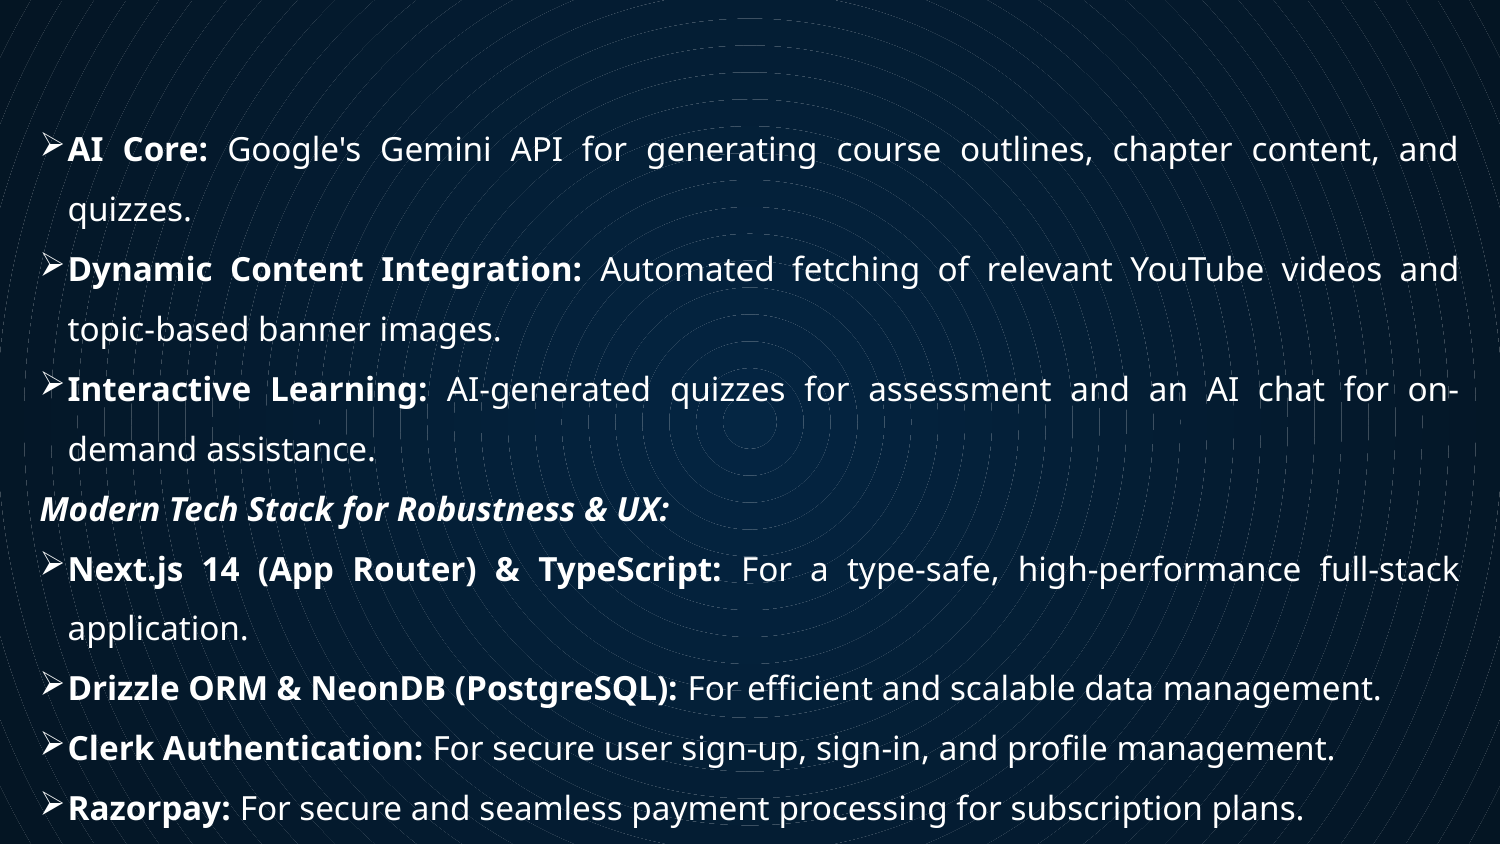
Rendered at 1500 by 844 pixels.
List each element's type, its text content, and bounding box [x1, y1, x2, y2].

text_box AI Core: Google's Gemini API for generating course outlines, chapter content, and quizzes. Dynamic Content Integration: Automated fetching of relevant YouTube videos and topic-based banner images. Interactive Learning: AI-generated quizzes for assessment and an AI chat for on-demand assistance. Modern Tech Stack for Robustness & UX: Next.js 14 (App Router) & TypeScript: For a type-safe, high-performance full-stack application. Drizzle ORM & NeonDB (PostgreSQL): For efficient and scalable data management. Clerk Authentication: For secure user sign-up, sign-in, and profile management. Razorpay: For secure and seamless payment processing for subscription plans. Tailwind CSS & Shadcn UI: For a modern, responsive, and customizable user interface. [24, 101, 1476, 785]
